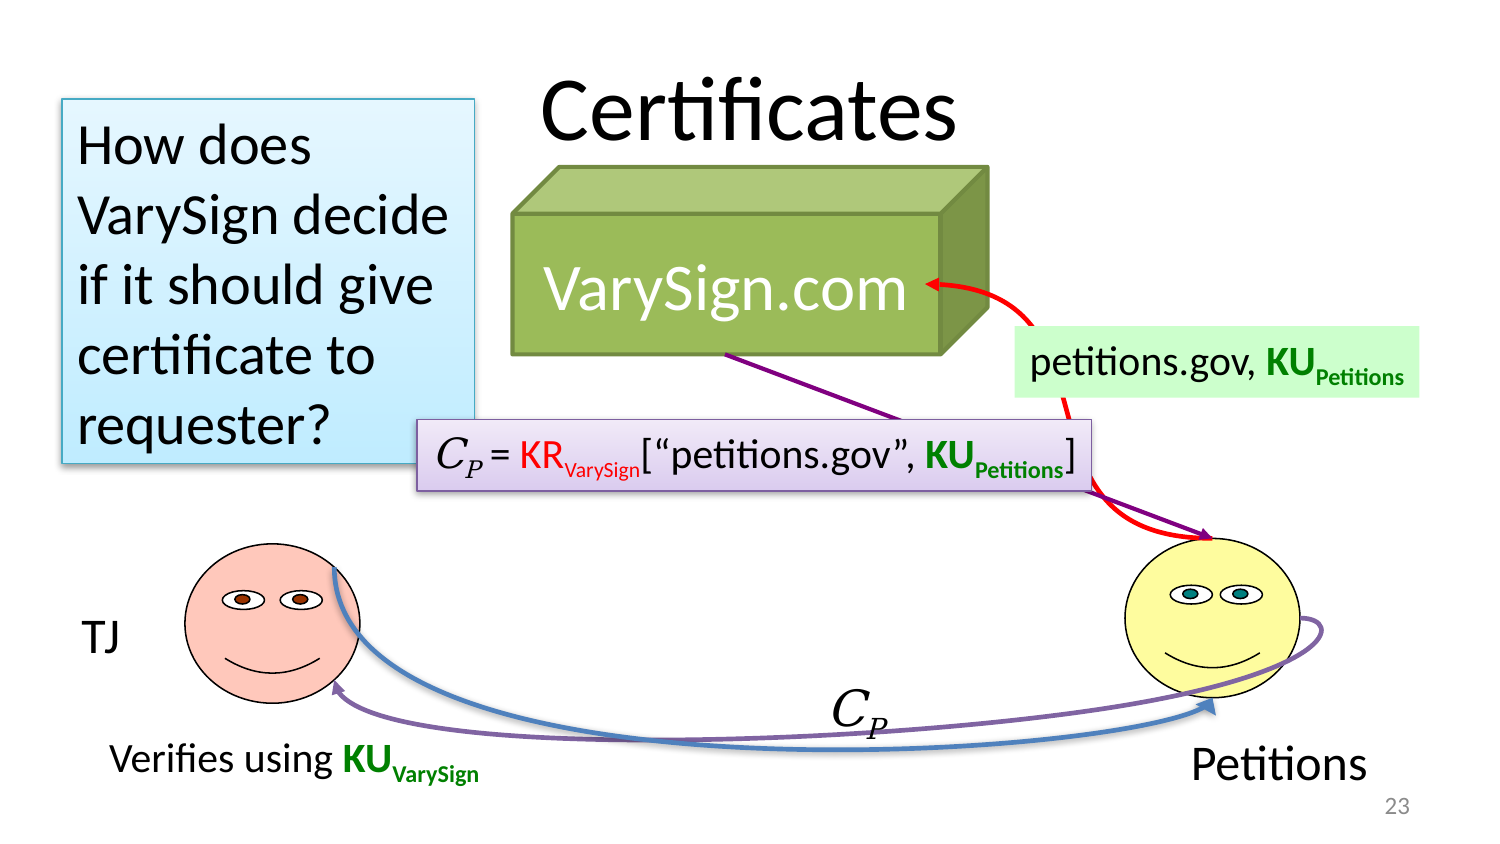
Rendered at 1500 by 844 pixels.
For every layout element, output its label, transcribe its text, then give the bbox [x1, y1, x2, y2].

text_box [703, 196, 756, 844]
text_box [234, 594, 250, 605]
text_box [292, 594, 308, 605]
text_box Petitions [1176, 723, 1383, 799]
slide_number 22 [1074, 782, 1425, 827]
text_box VarySign.com [510, 164, 990, 357]
text_box TJ [66, 596, 136, 671]
text_box petitions.gov, KUPetitions [1216, 326, 1420, 398]
text_box Verifies using KUVarySign [94, 723, 495, 795]
text_box [1220, 585, 1263, 605]
text_box CP [811, 669, 900, 744]
text_box [342, 575, 360, 626]
text_box [1232, 589, 1248, 599]
text_box [222, 590, 265, 610]
text_box [184, 543, 357, 704]
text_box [760, 354, 1213, 539]
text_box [924, 283, 1213, 354]
text_box [1189, 666, 1283, 698]
text_box CP = KRVarySign[“petitions.gov”, KUPetitions] [416, 419, 698, 492]
text_box [1170, 585, 1213, 605]
text_box [1182, 589, 1198, 599]
title Certificates [75, 33, 1425, 175]
text_box How does VarySign decide if it should give certificate to requester? [61, 98, 475, 464]
text_box [1125, 538, 1300, 692]
text_box [280, 590, 323, 610]
